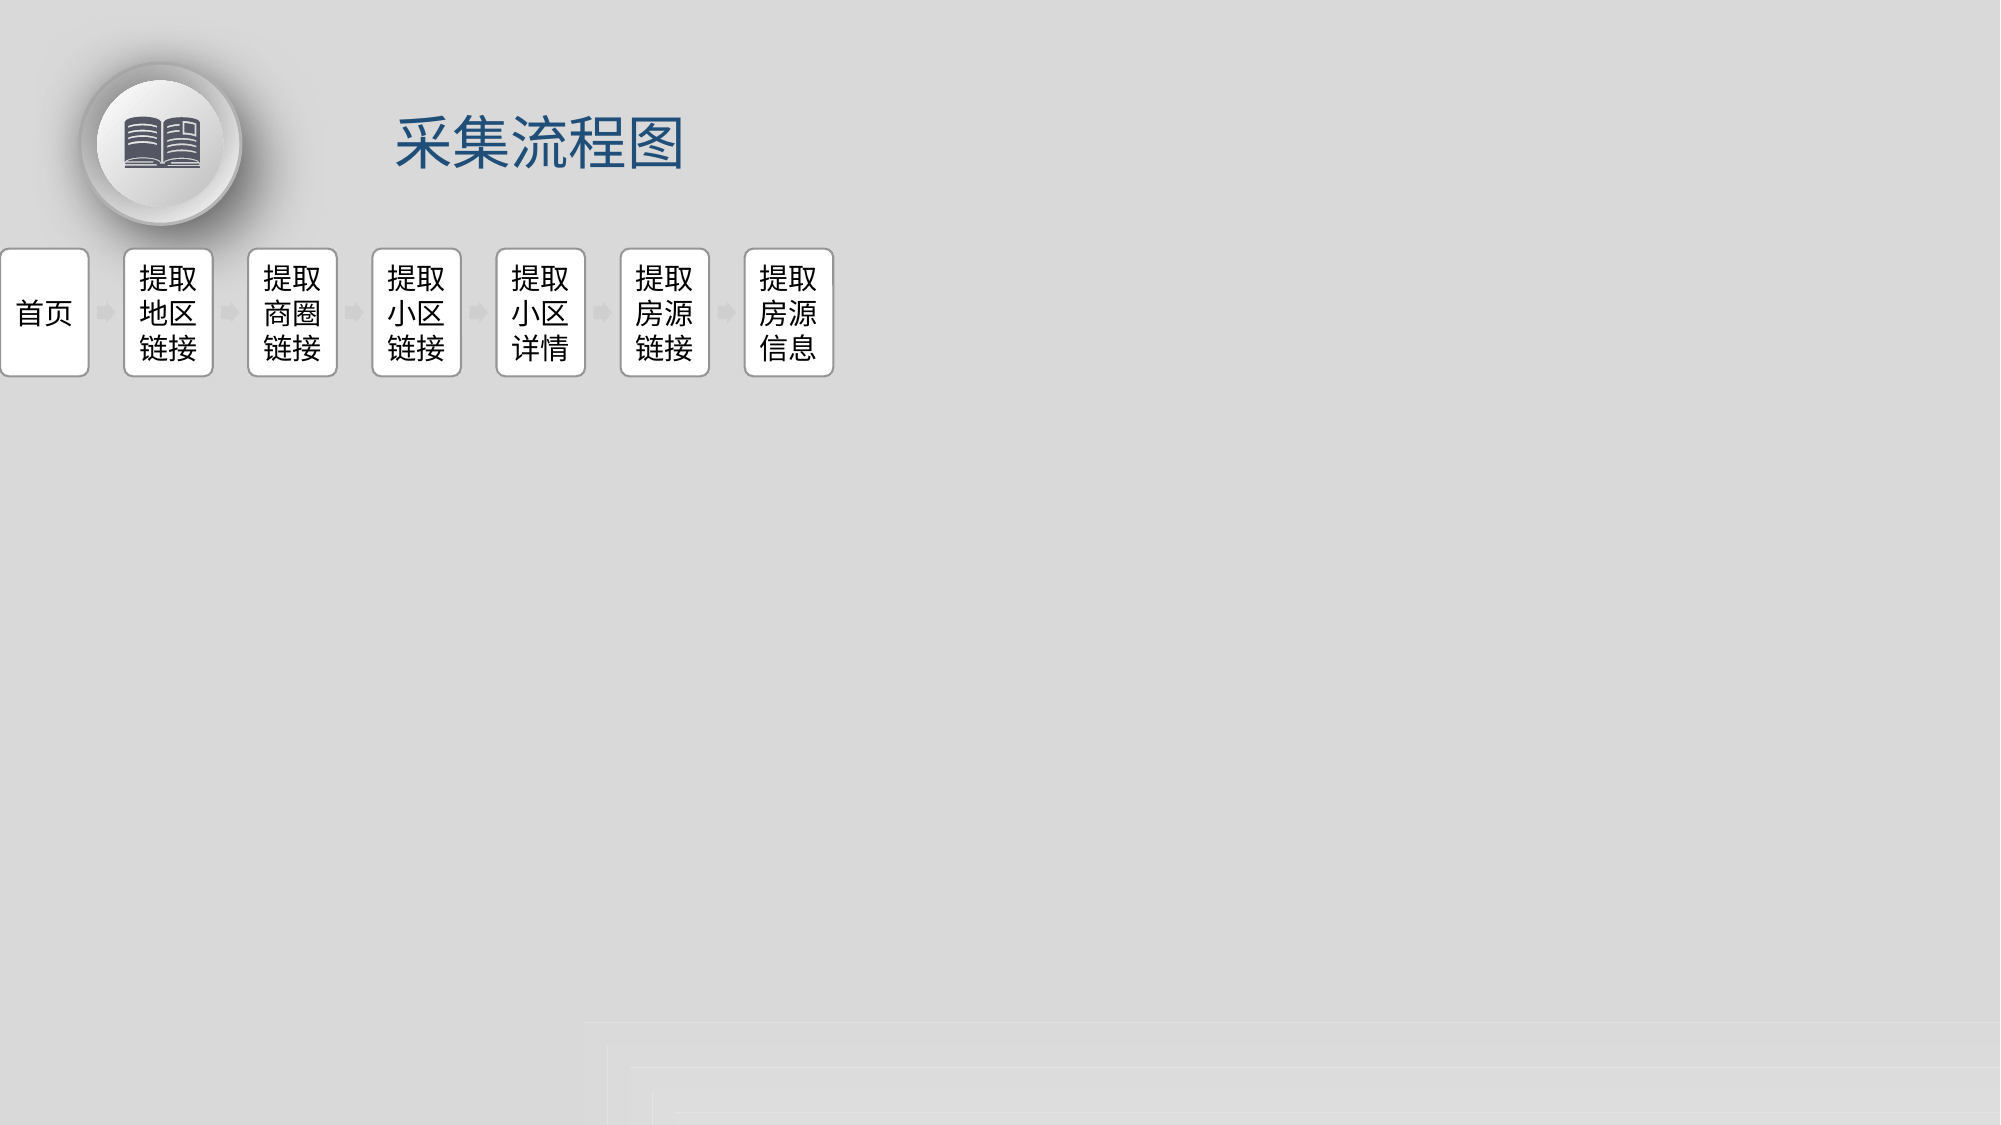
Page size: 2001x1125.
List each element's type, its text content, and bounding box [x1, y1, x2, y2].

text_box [222, 354, 1686, 887]
text_box 采集流程图 [284, 98, 795, 184]
